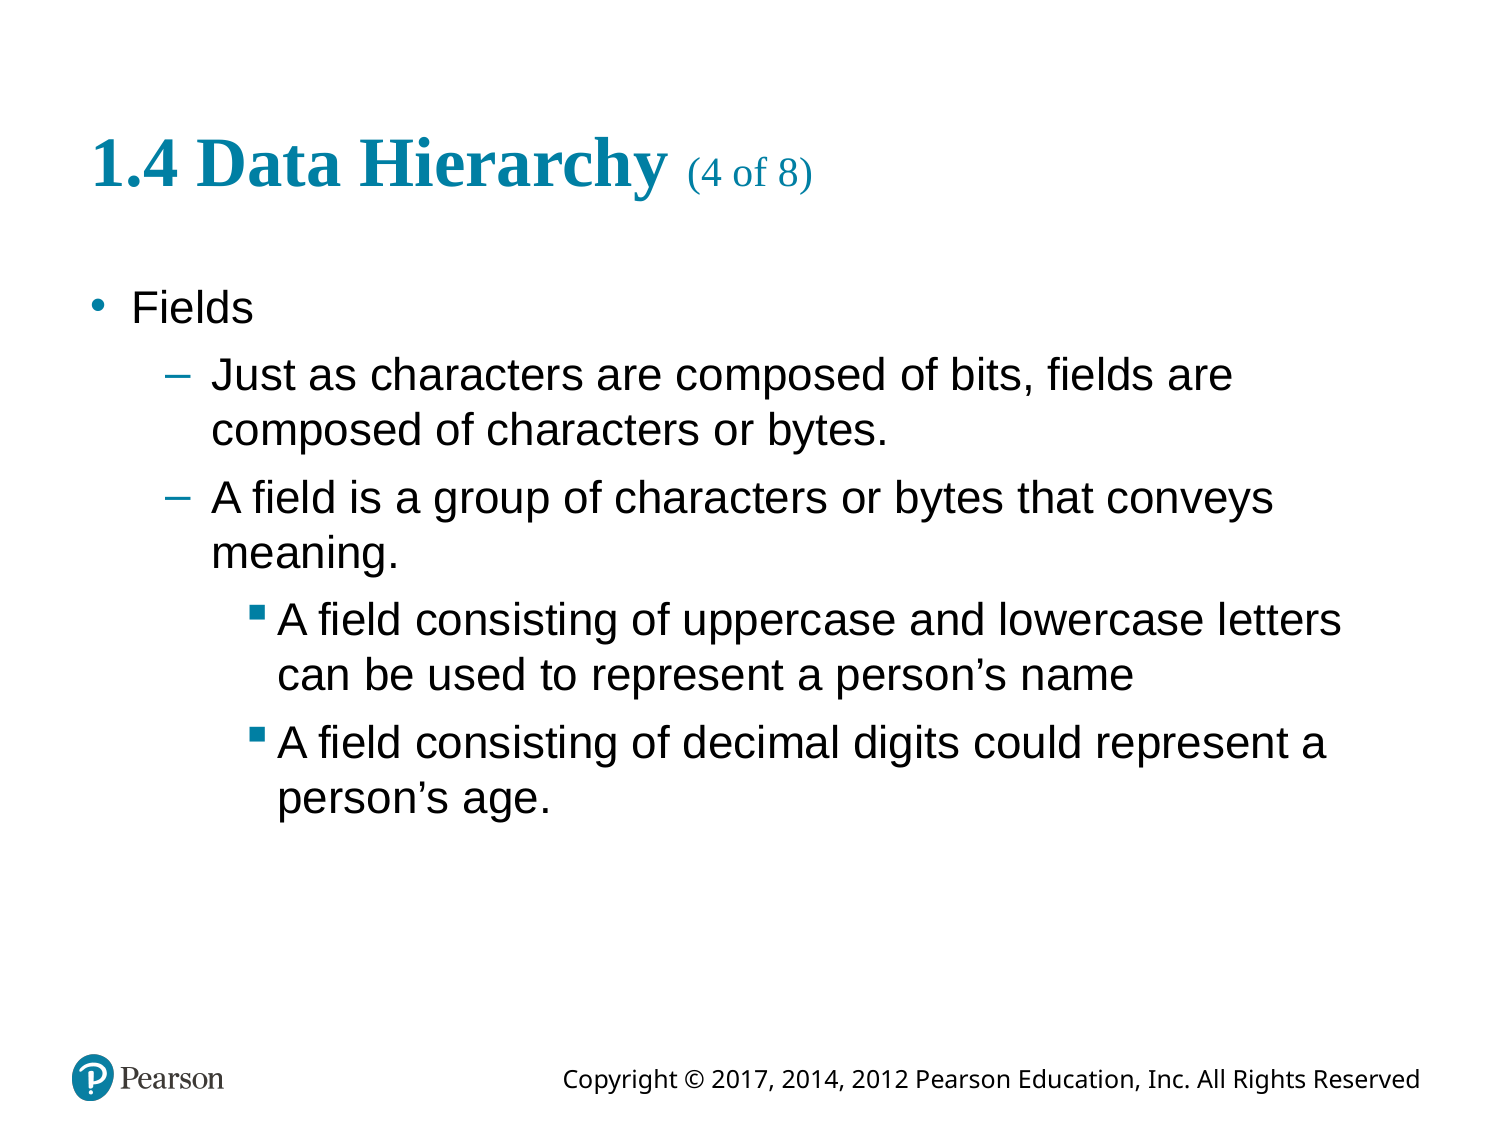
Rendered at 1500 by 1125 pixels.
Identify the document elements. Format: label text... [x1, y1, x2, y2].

picture [72, 1087, 83, 1101]
picture [72, 1054, 88, 1070]
picture [80, 1063, 106, 1088]
picture [98, 1054, 224, 1101]
title 1.4 Data Hierarchy (4 of 8) [75, 35, 1425, 216]
list Fields Just as characters are composed of bits, fields are composed of characters or bytes. A field is a group of characters or bytes that conveys meaning. A field consisting of uppercase and lowercase letters can be used to represent a person’s name A field consisting of decimal digits could represent a person’s age. [75, 262, 1425, 1005]
